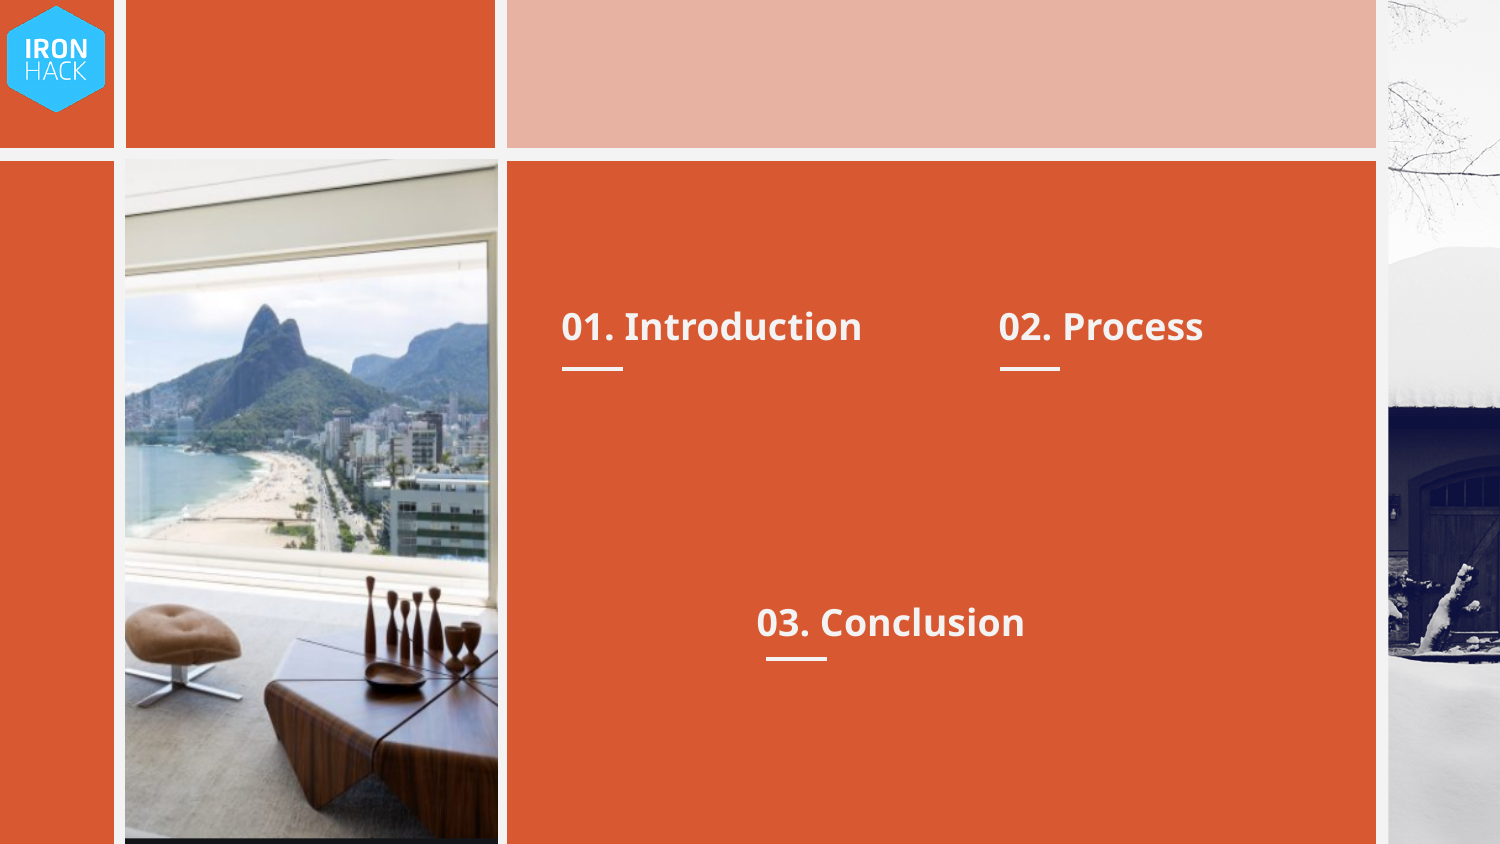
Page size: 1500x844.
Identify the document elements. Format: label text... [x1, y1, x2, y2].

title 02. Process [983, 192, 1348, 363]
title 01. Introduction [546, 192, 910, 363]
title 03. Conclusion [741, 488, 1106, 659]
picture [7, 6, 105, 112]
picture [1388, 0, 1500, 844]
picture [125, 159, 498, 844]
